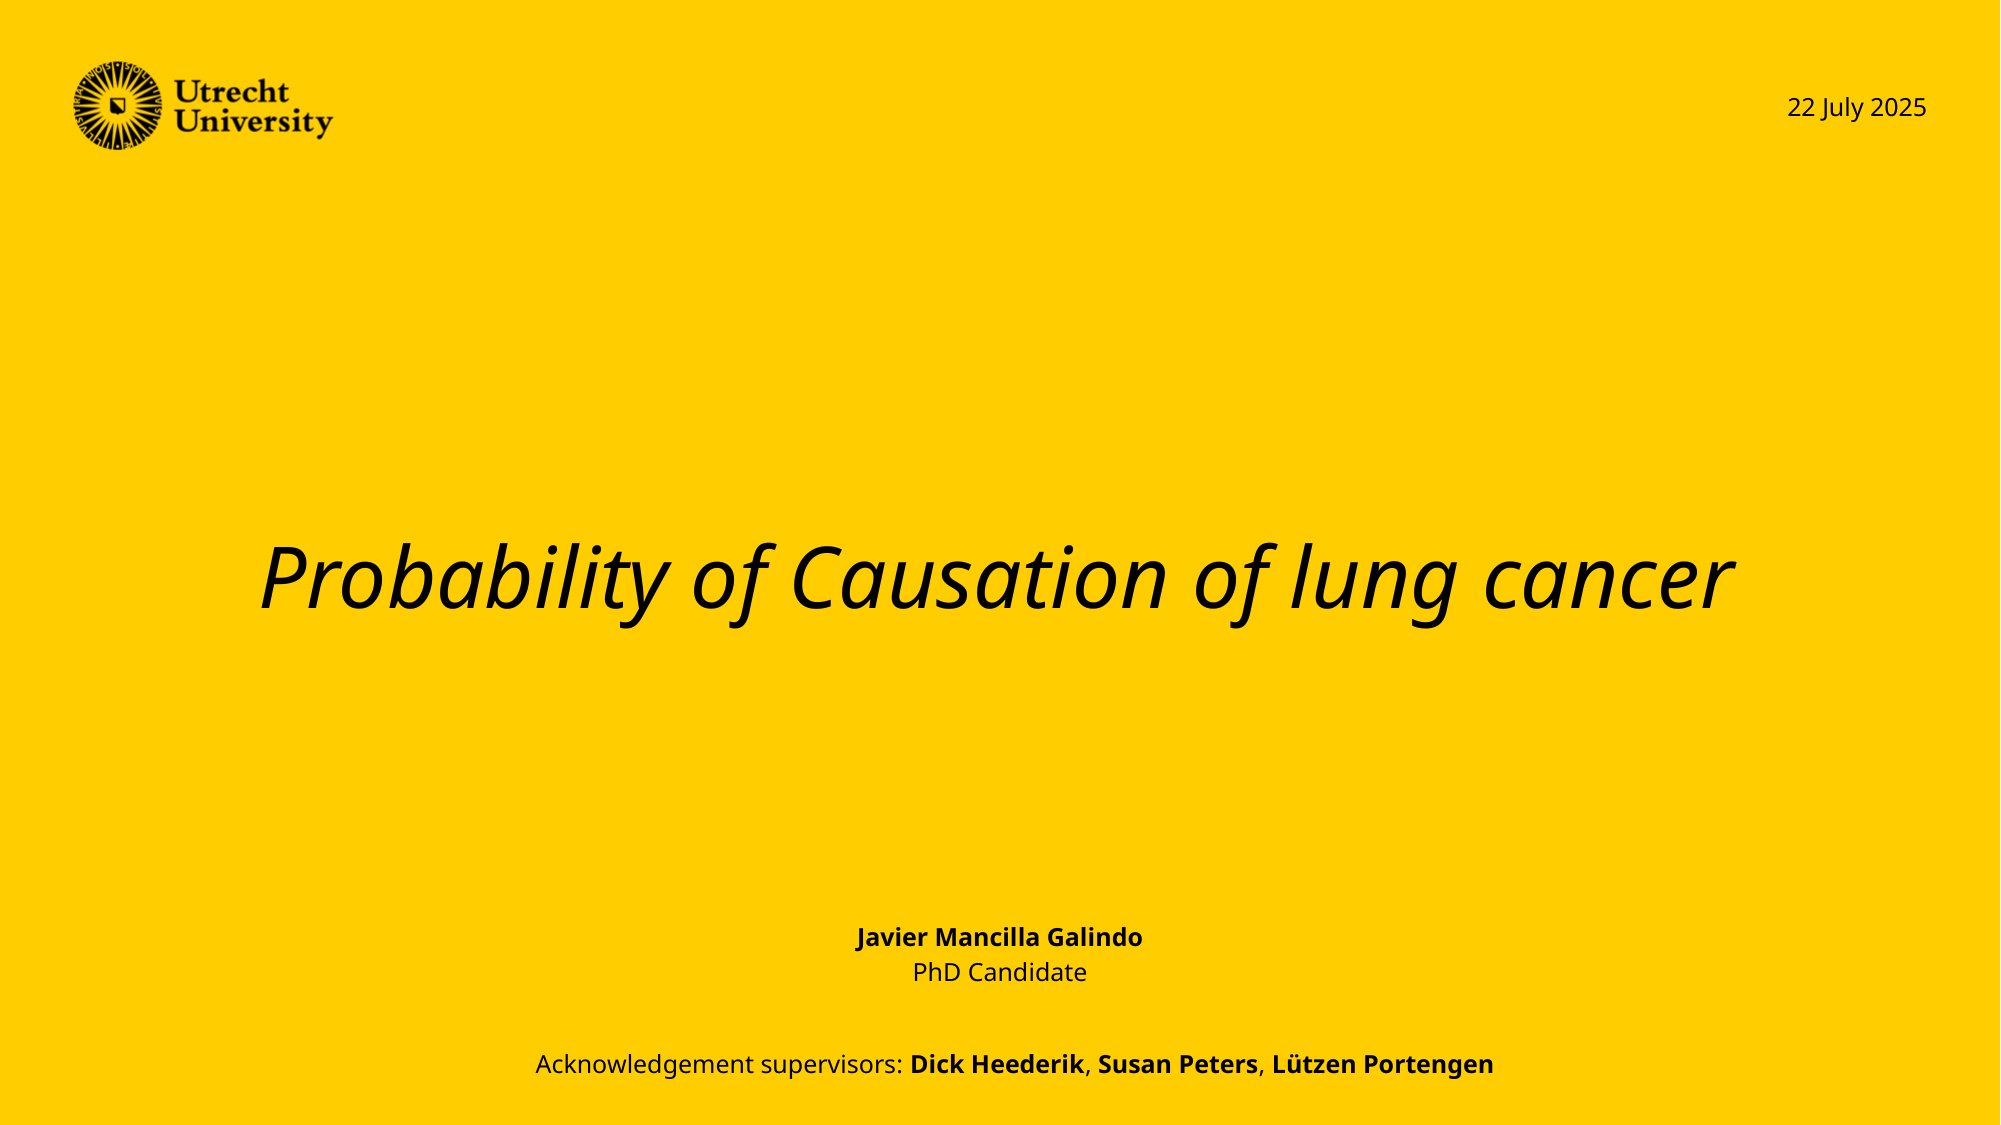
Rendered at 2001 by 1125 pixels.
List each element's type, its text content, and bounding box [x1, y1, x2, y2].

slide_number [1638, 84, 1942, 120]
list PhD Candidate [586, 952, 1414, 991]
title Probability of Causation of lung cancer [64, 196, 1931, 952]
picture [0, 0, 530, 208]
text_box Acknowledgement supervisors: Dick Heederik, Susan Peters, Lützen Portengen [495, 1037, 1535, 1083]
